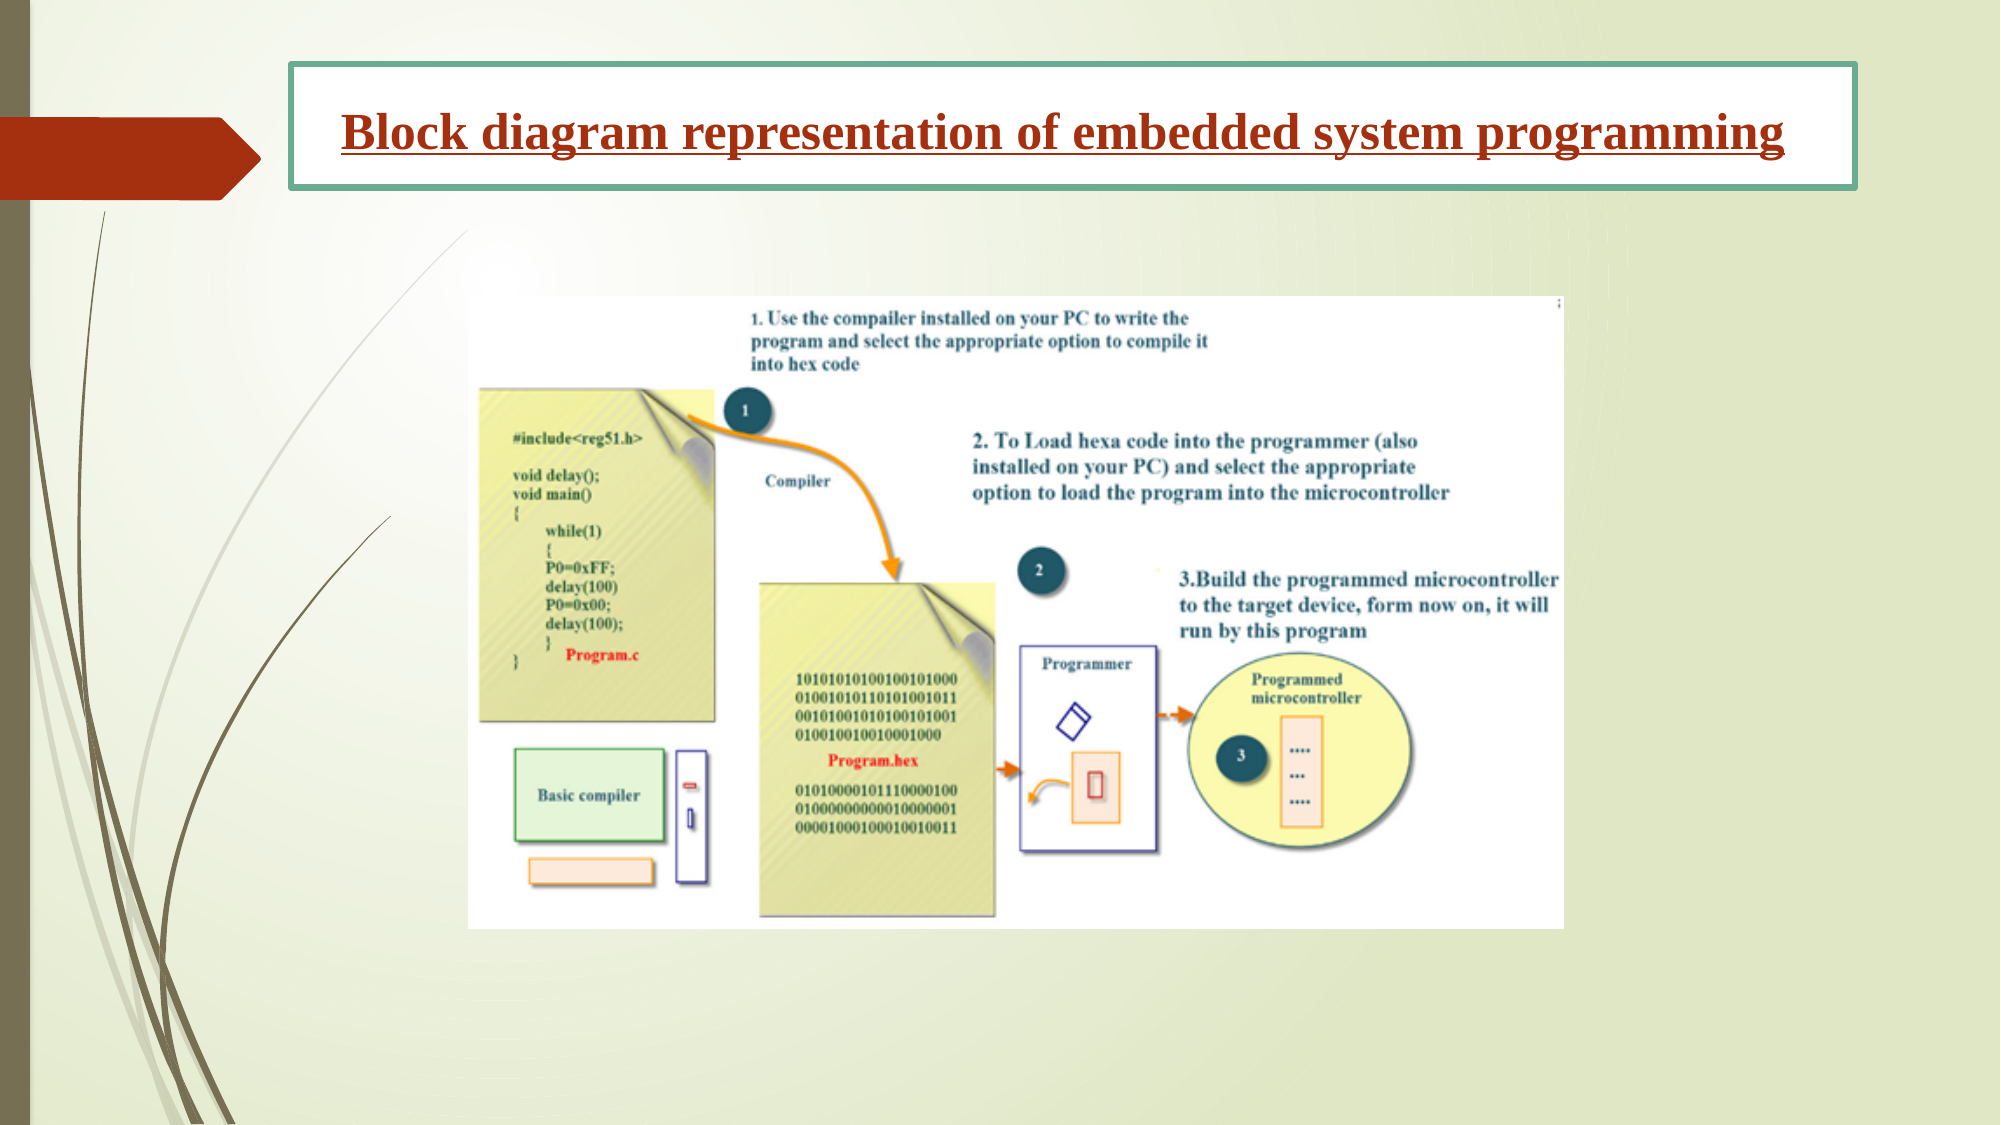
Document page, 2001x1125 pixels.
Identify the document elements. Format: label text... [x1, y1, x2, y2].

text_box [290, 63, 1856, 189]
text_box Block diagram representation of embedded system programming [315, 80, 1880, 315]
picture [468, 295, 1564, 930]
